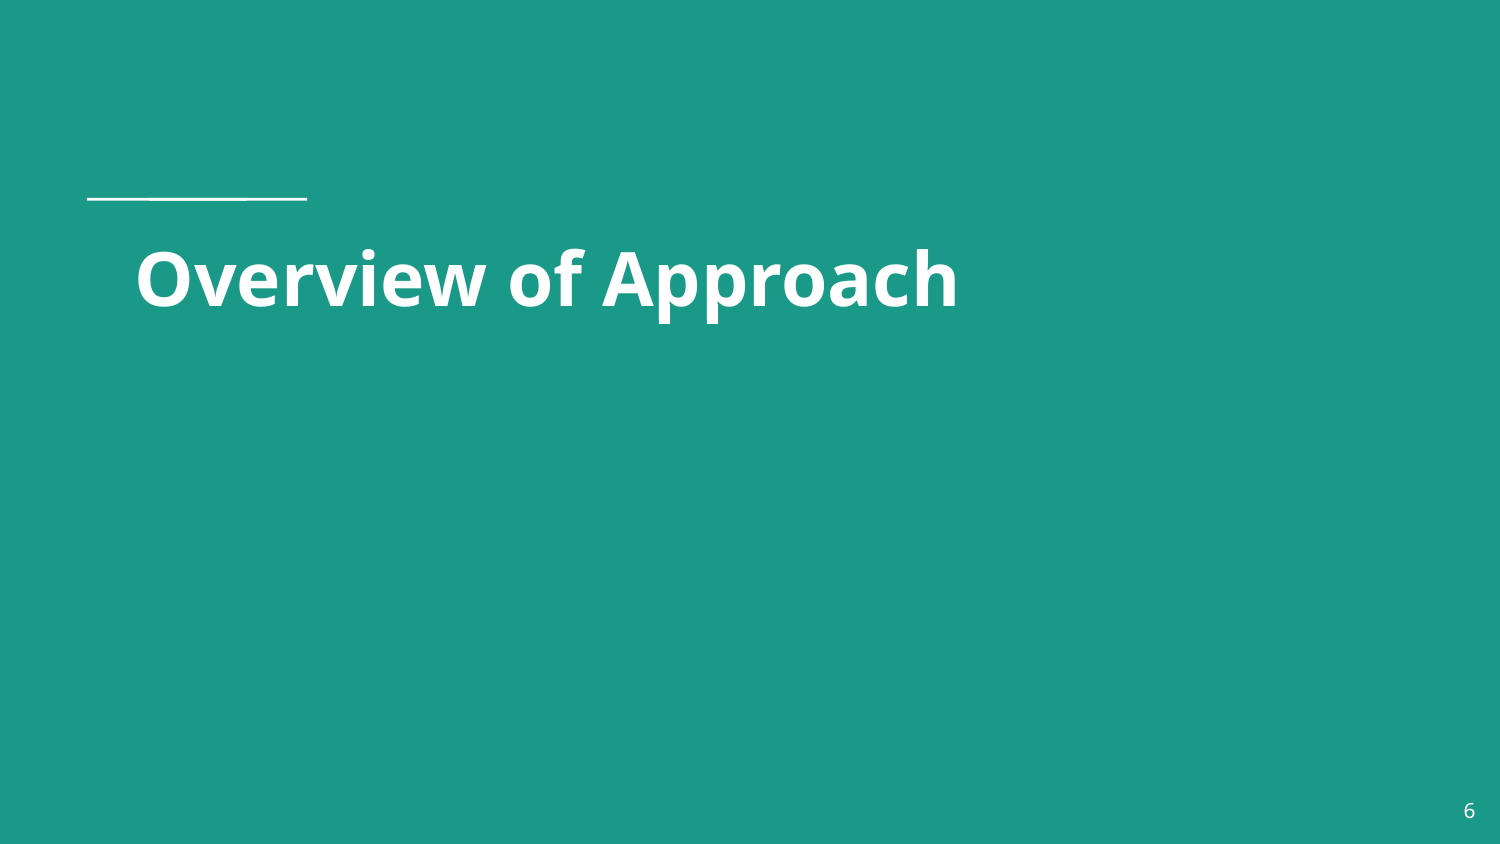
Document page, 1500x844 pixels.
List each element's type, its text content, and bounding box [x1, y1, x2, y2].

slide_number ‹#› [1400, 779, 1491, 844]
title Overview of Approach [119, 216, 1381, 466]
